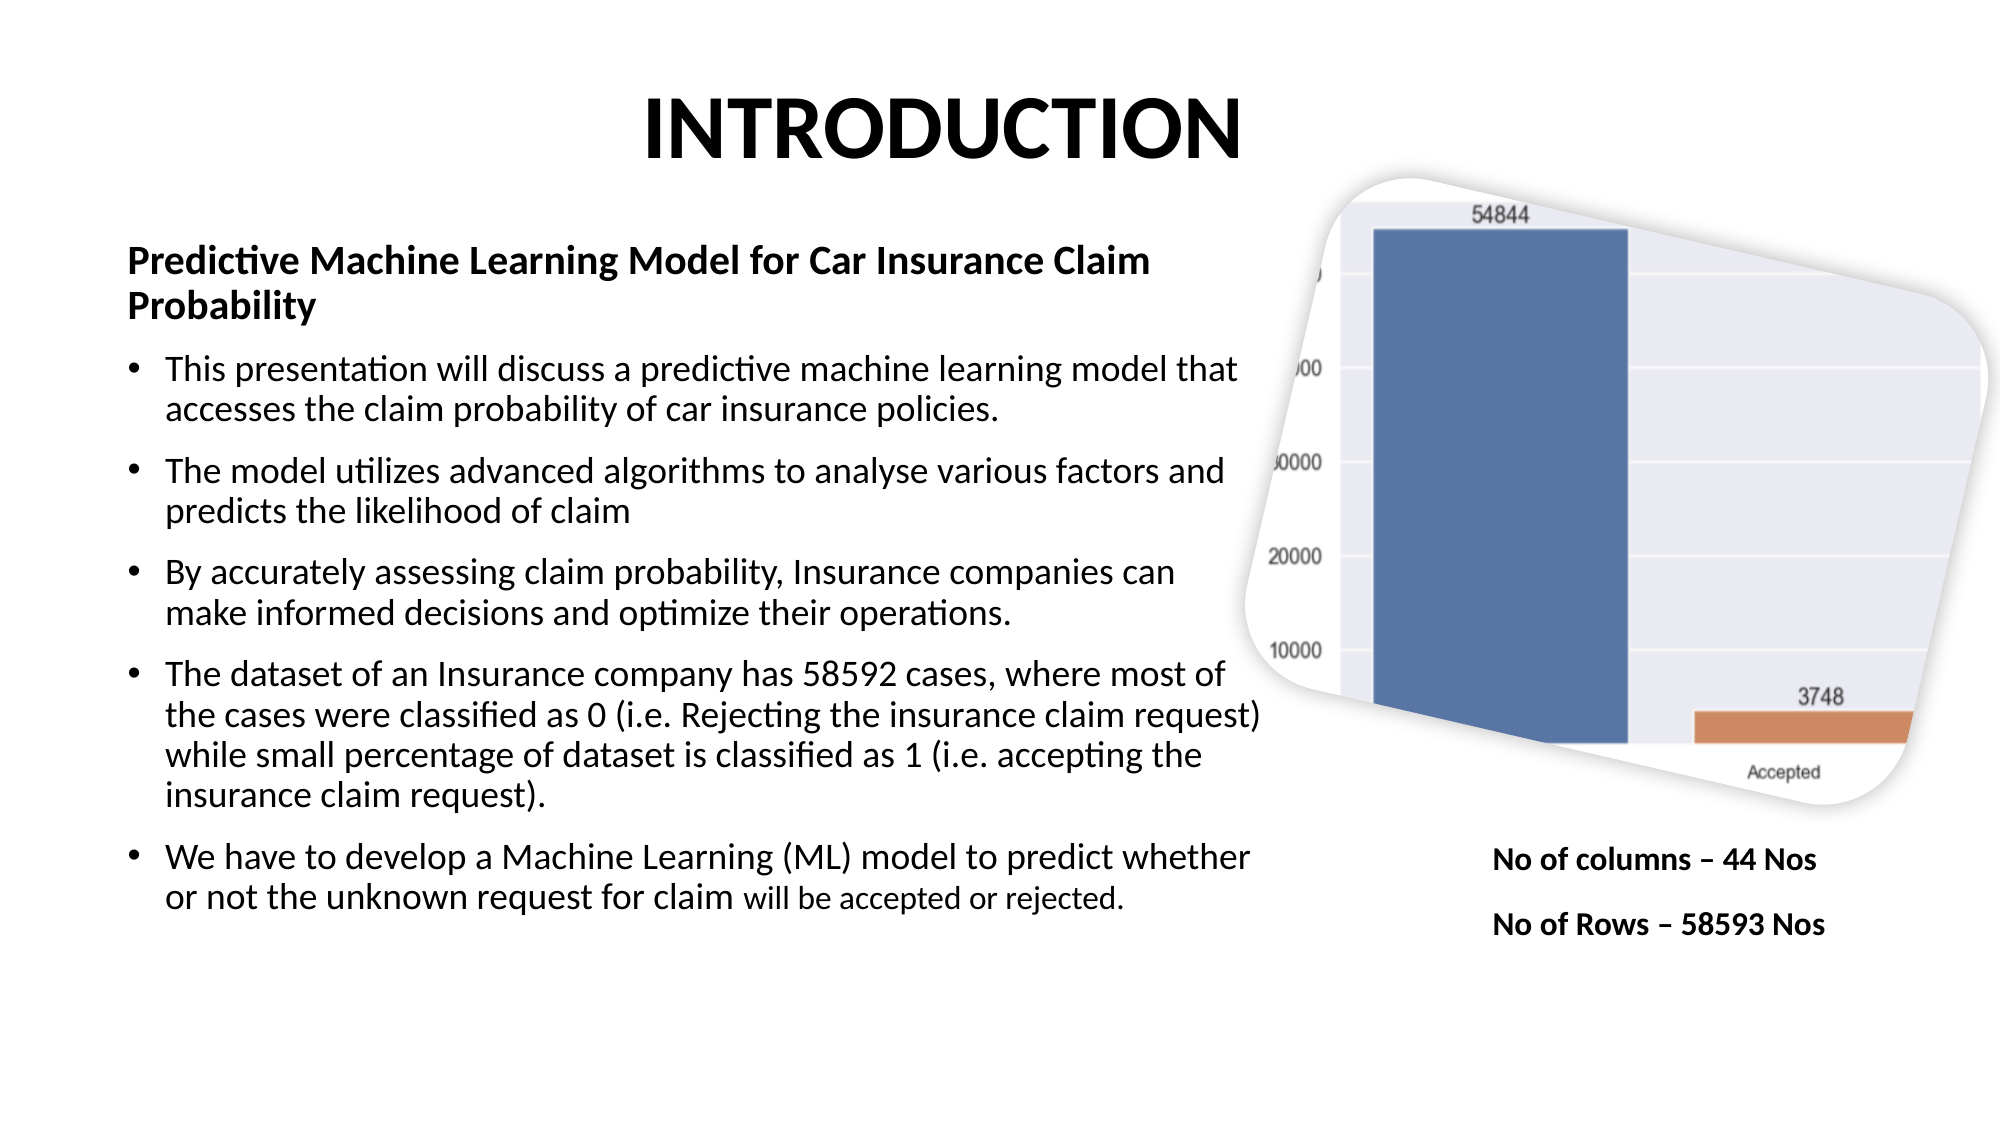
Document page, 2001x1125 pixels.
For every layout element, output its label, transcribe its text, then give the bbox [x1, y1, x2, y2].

title INTRODUCTION [112, 52, 1775, 206]
list Predictive Machine Learning Model for Car Insurance Claim Probability This presentation will discuss a predictive machine learning model that accesses the claim probability of car insurance policies. The model utilizes advanced algorithms to analyse various factors and predicts the likelihood of claim By accurately assessing claim probability, Insurance companies can make informed decisions and optimize their operations. The dataset of an Insurance company has 58592 cases, where most of the cases were classified as 0 (i.e. Rejecting the insurance claim request) while small percentage of dataset is classified as 1 (i.e. accepting the insurance claim request). We have to develop a Machine Learning (ML) model to predict whether or not the unknown request for claim will be accepted or rejected. [112, 230, 1278, 998]
text_box No of columns – 44 Nos No of Rows – 58593 Nos [1461, 834, 1924, 996]
picture [1245, 178, 1989, 805]
